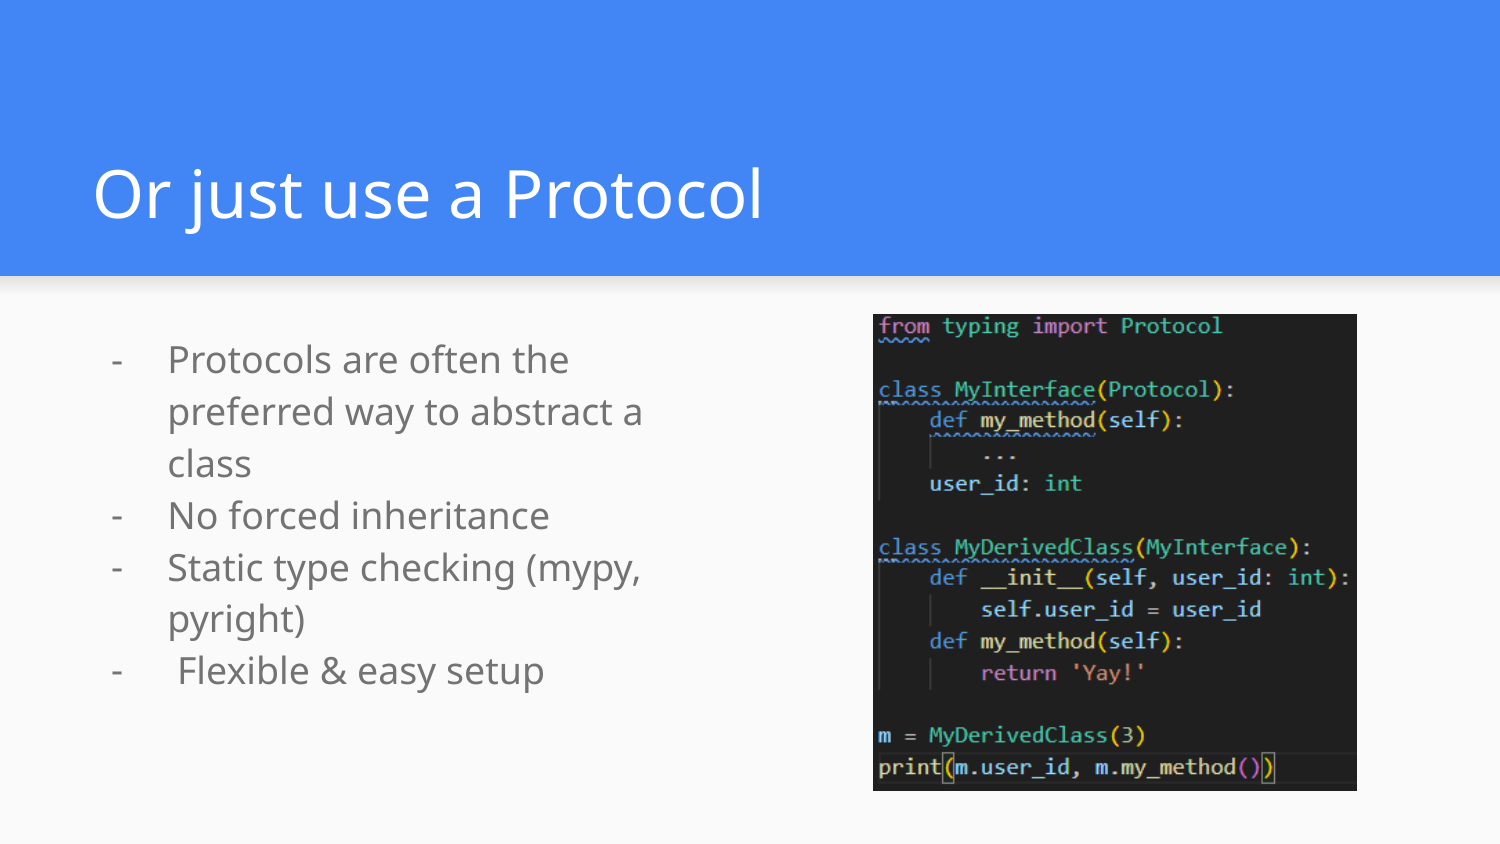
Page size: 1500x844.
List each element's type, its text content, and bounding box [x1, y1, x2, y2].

list Protocols are often the preferred way to abstract a class No forced inheritance Static type checking (mypy, pyright) Flexible & easy setup [77, 314, 666, 760]
picture [873, 314, 1357, 791]
title Or just use a Protocol [77, 121, 1427, 248]
